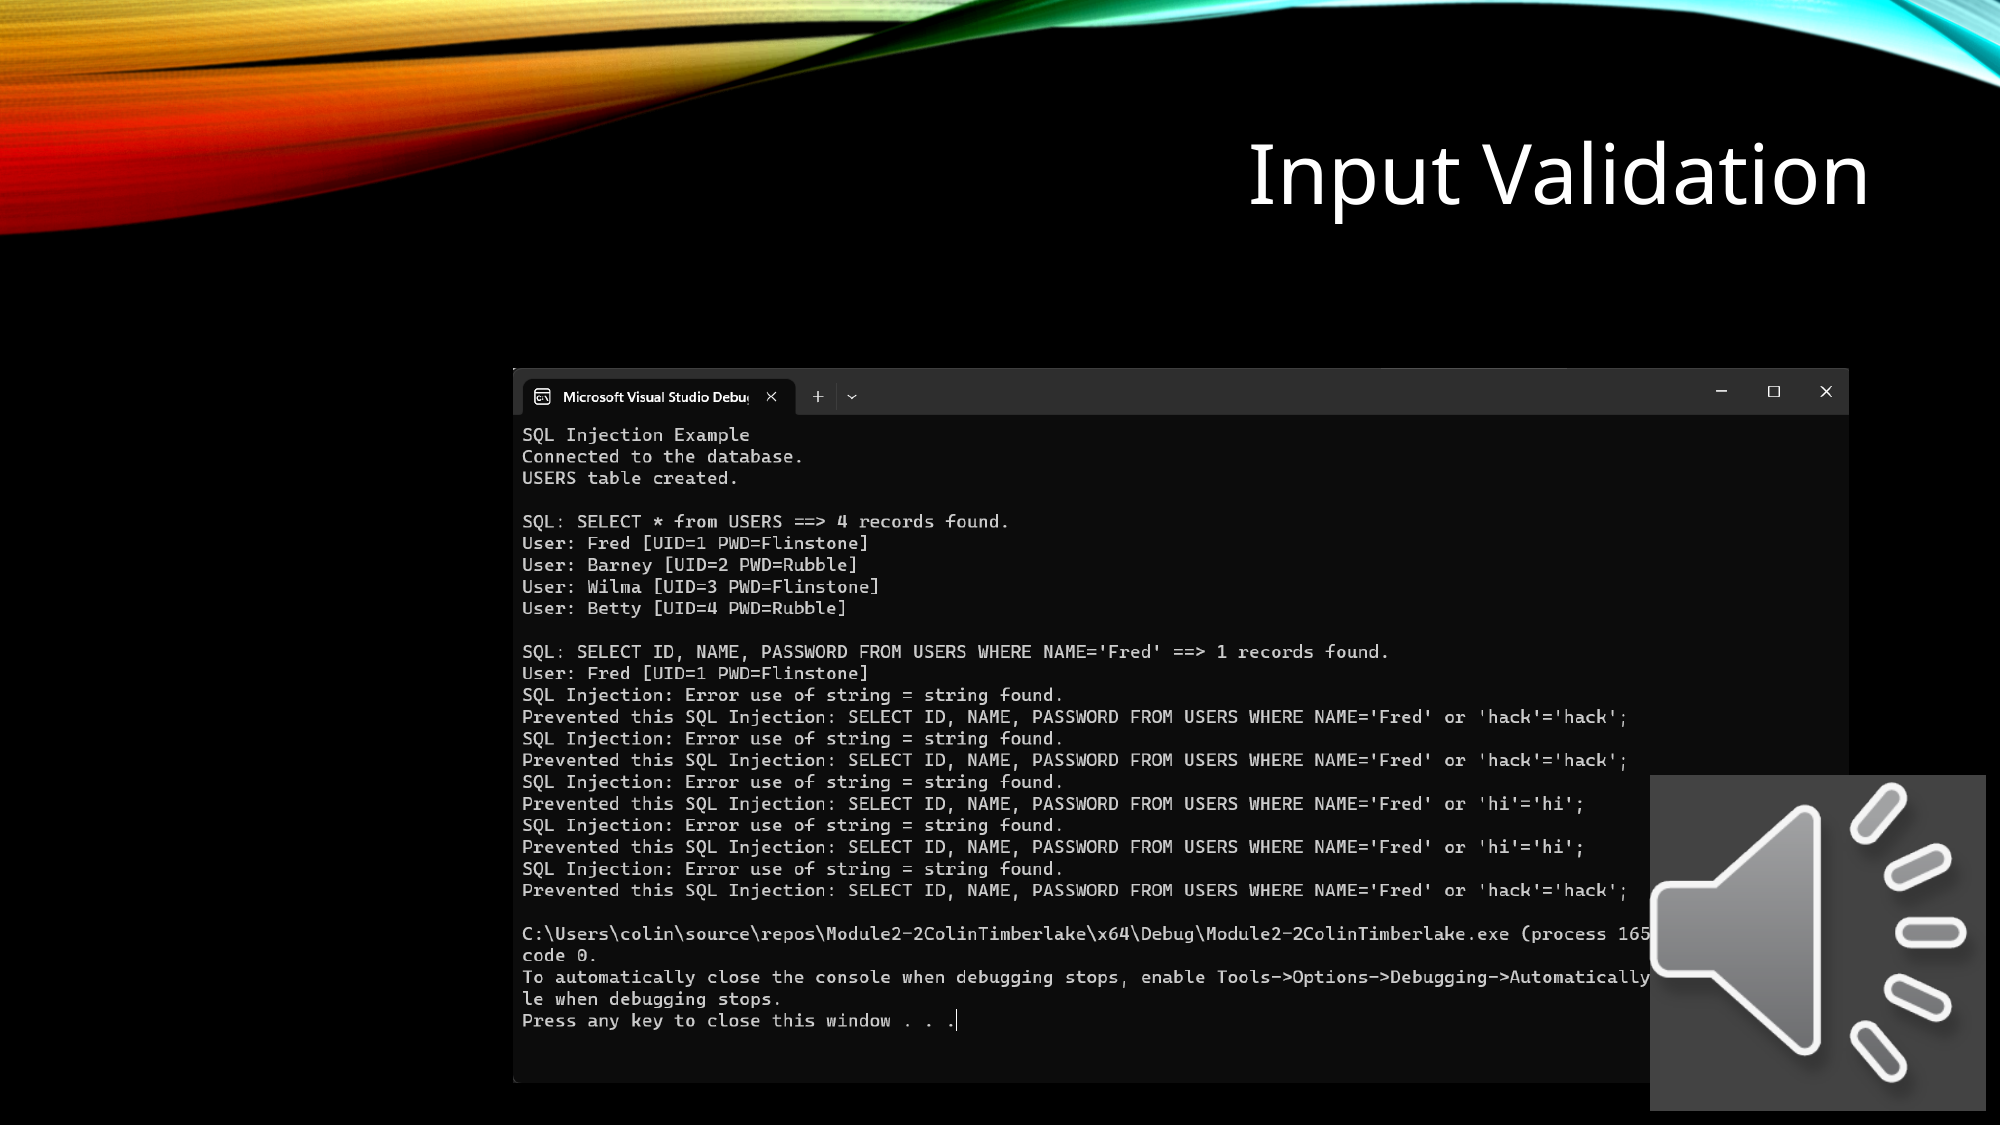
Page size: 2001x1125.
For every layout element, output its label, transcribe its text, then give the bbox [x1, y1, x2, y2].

title Input Validation [474, 125, 1888, 338]
picture [0, 0, 2000, 237]
picture [513, 368, 1987, 1112]
